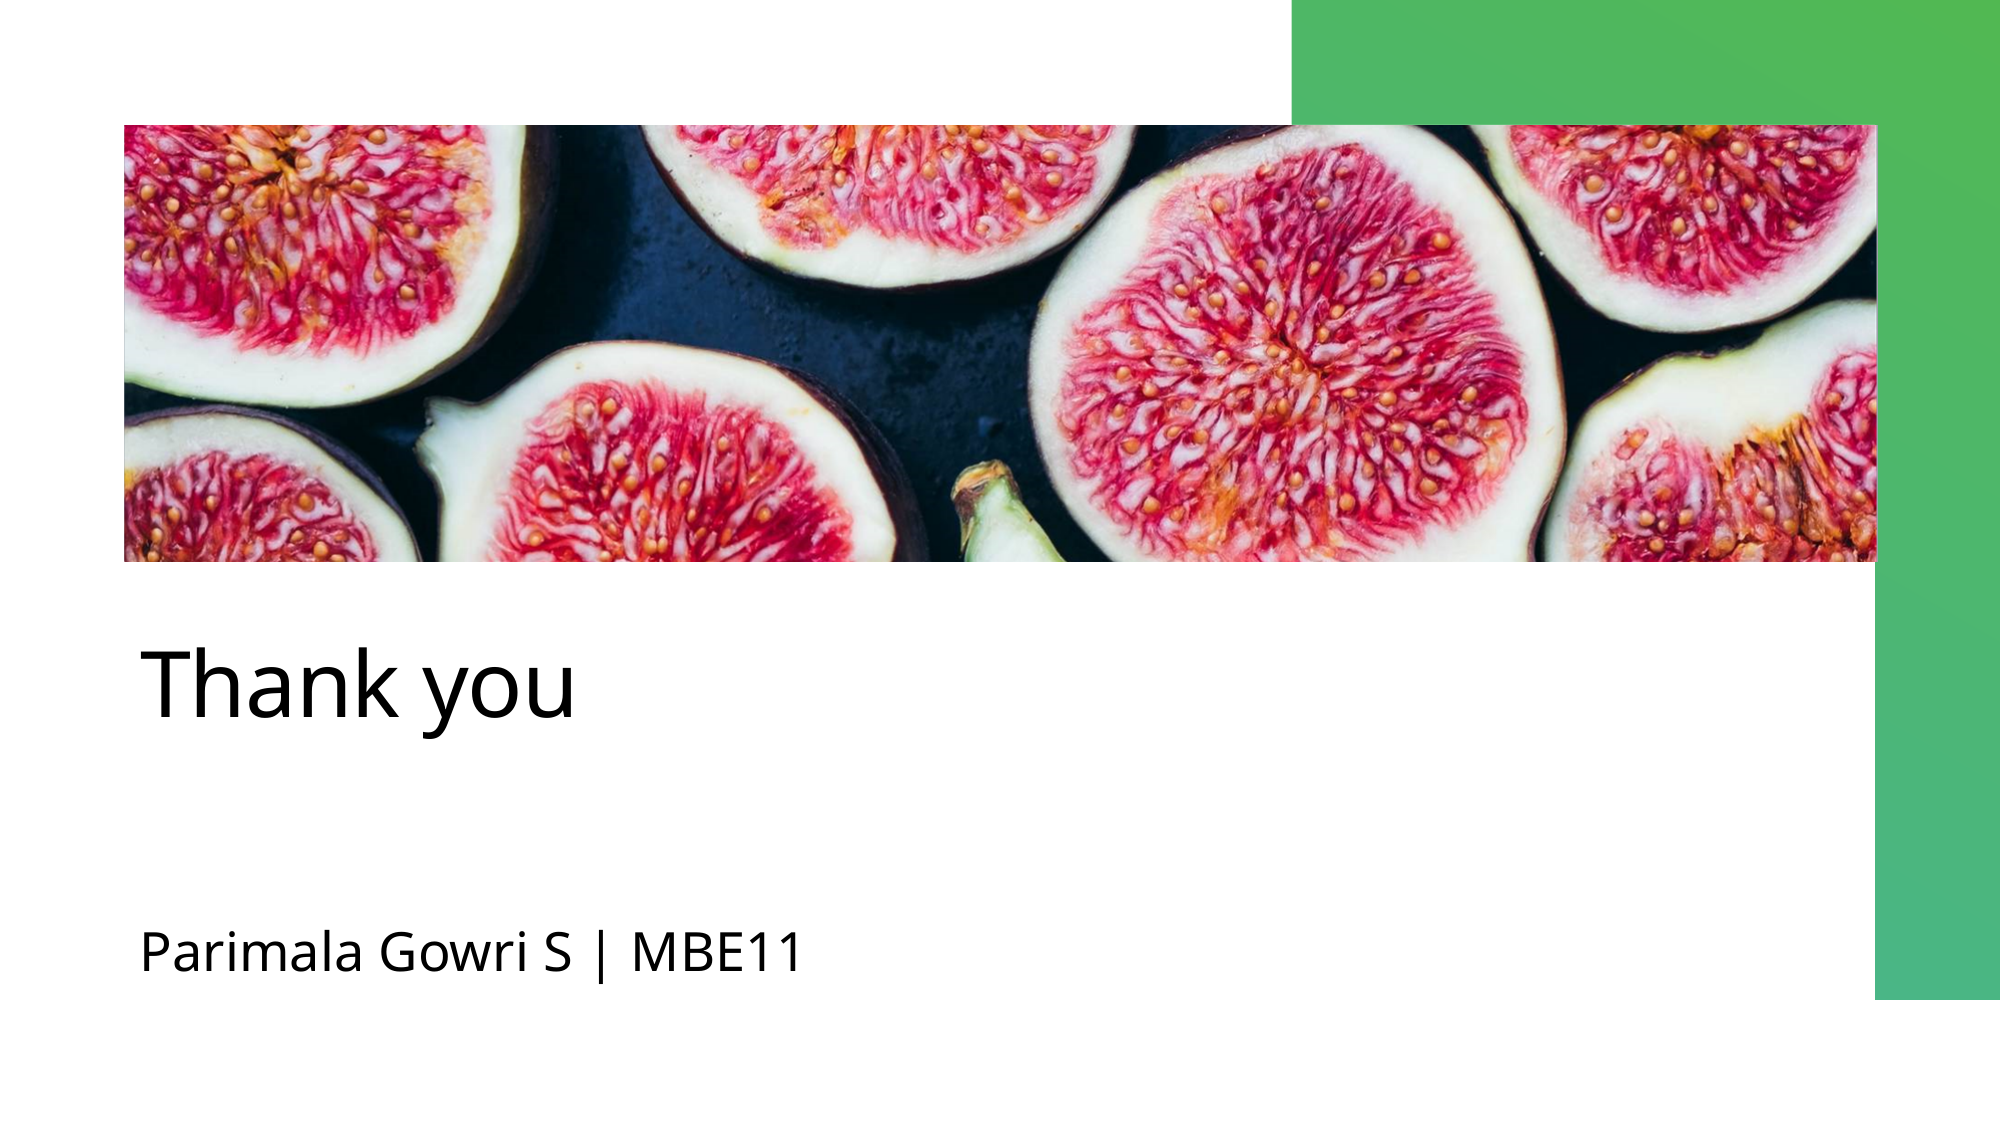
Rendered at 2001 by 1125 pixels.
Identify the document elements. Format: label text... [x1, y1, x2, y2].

list Parimala Gowri S | MBE11 [124, 900, 1805, 991]
picture [124, 124, 1878, 562]
title Thank you [125, 626, 1805, 882]
